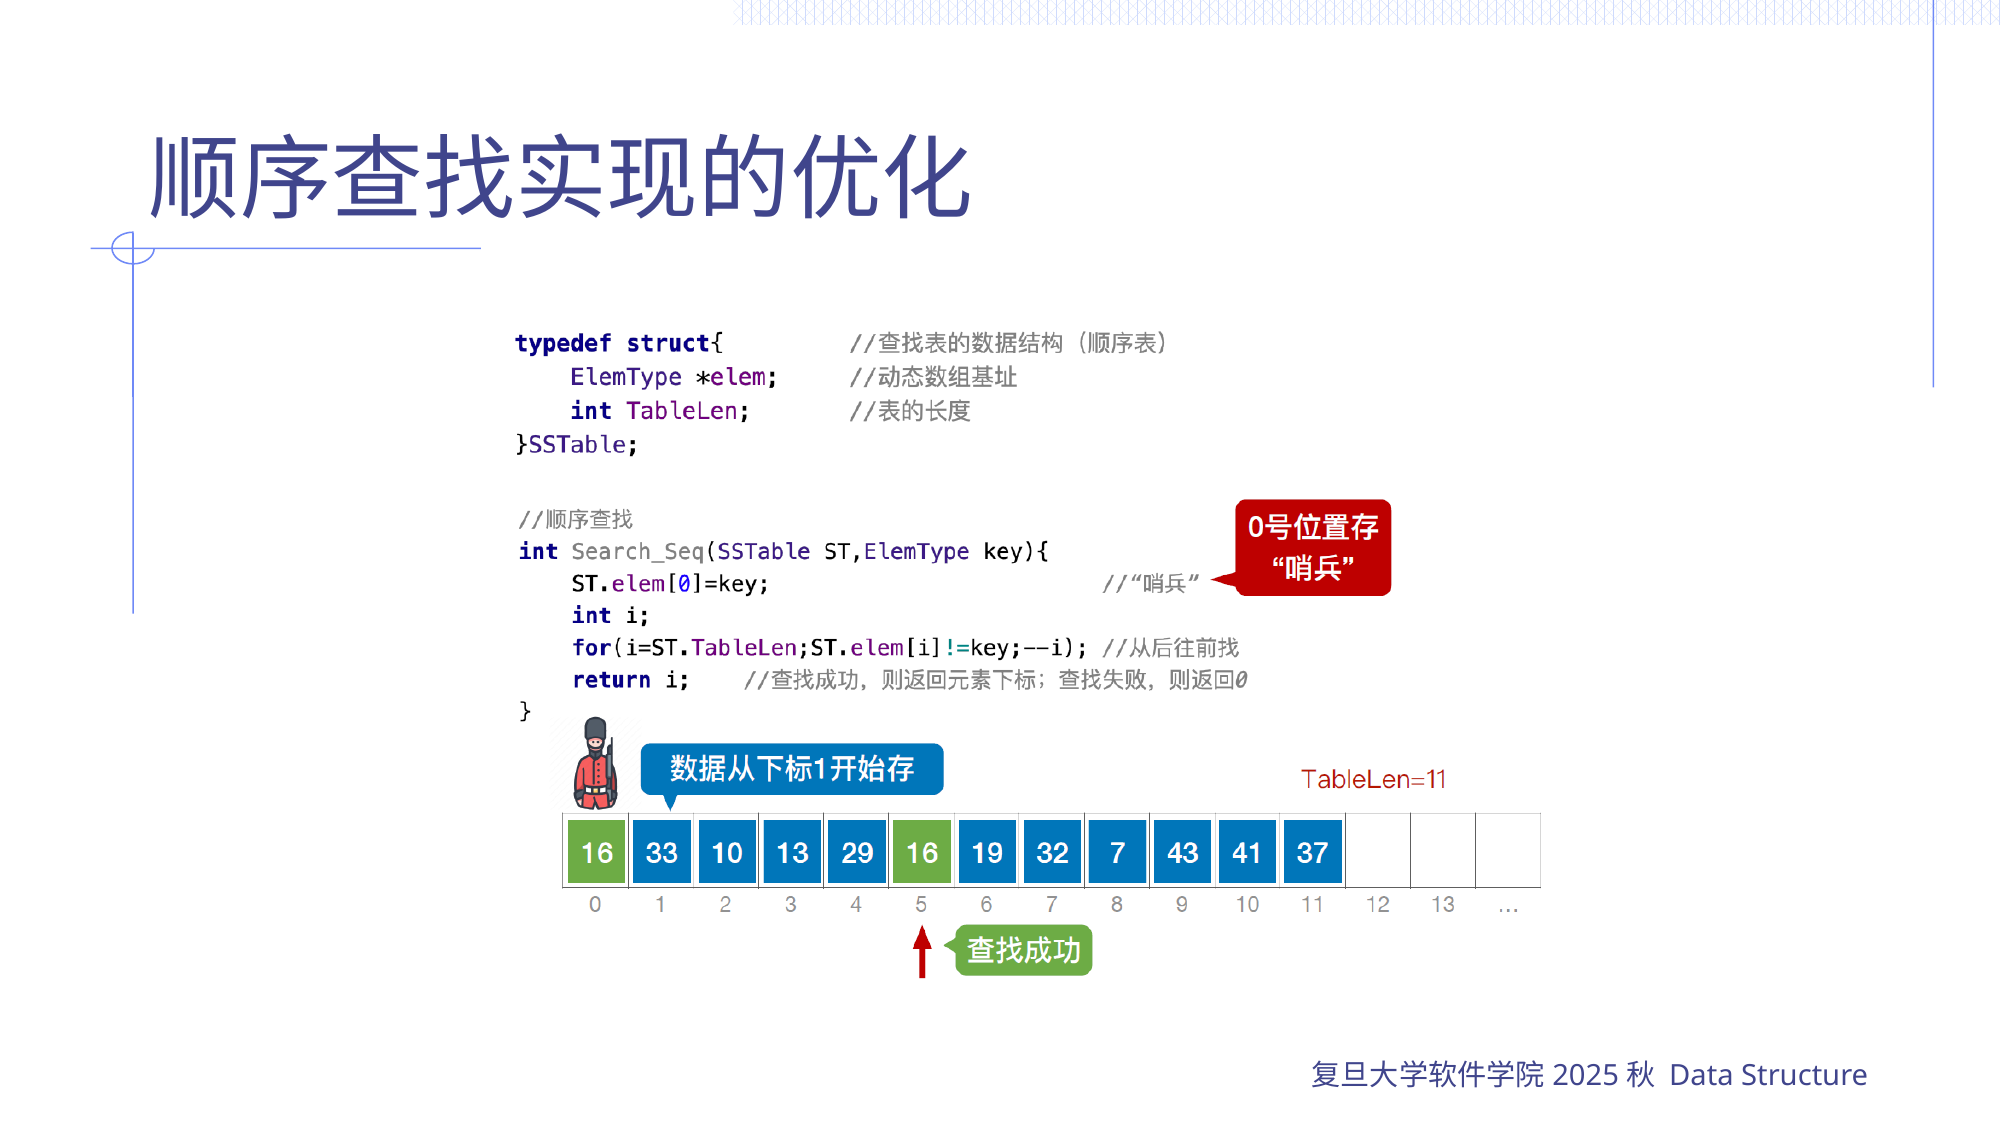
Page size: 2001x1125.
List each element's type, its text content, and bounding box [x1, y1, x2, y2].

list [467, 312, 1600, 988]
title 顺序查找实现的优化 [133, 50, 1834, 238]
